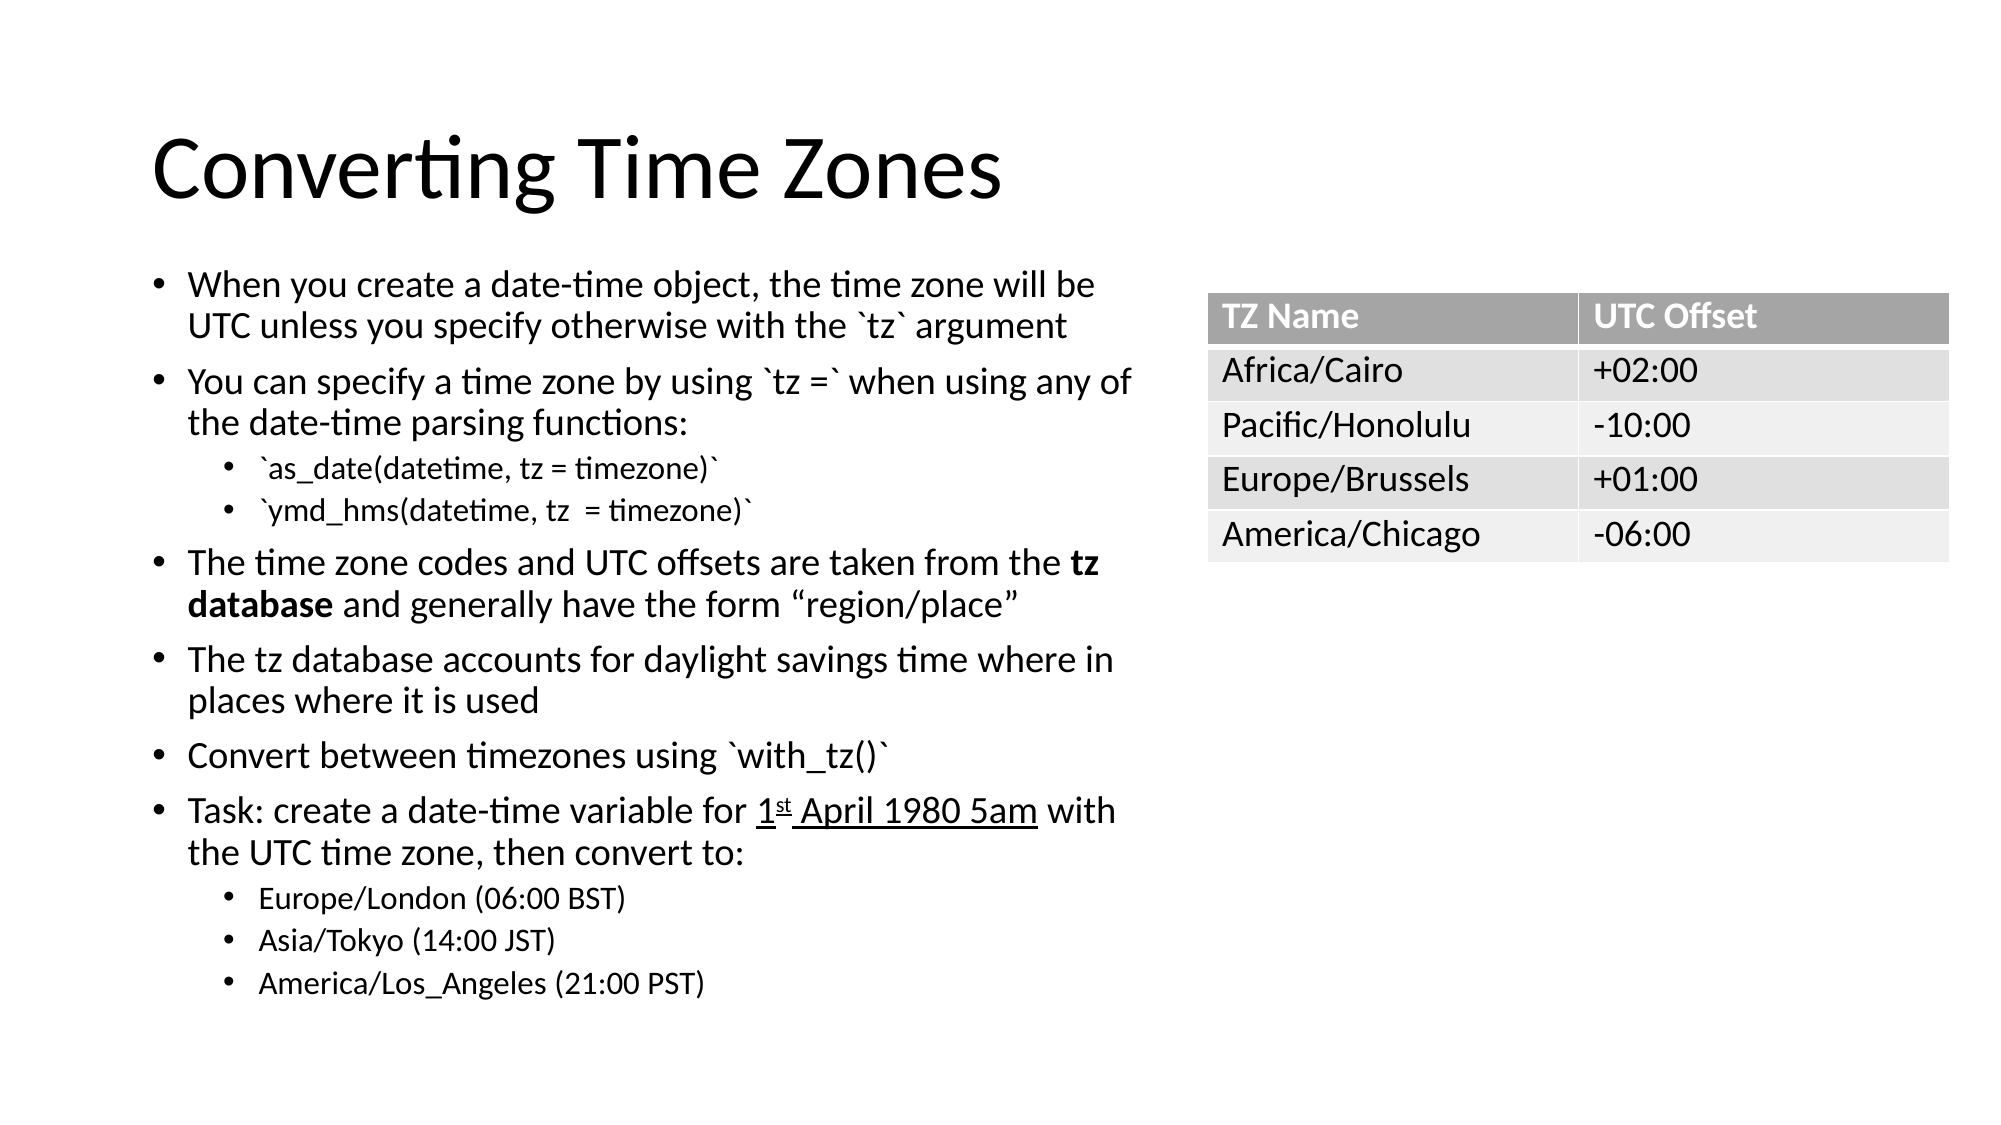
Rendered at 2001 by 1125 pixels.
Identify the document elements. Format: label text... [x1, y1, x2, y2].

table_cell -10:00 [1579, 402, 1949, 455]
title Converting Time Zones [137, 59, 1863, 278]
table_cell +01:00 [1579, 457, 1949, 509]
table_cell Pacific/Honolulu [1208, 402, 1578, 455]
table_cell America/Chicago [1208, 511, 1578, 562]
table_header UTC Offset [1579, 293, 1949, 344]
table_cell +02:00 [1579, 350, 1949, 401]
table_header TZ Name [1208, 293, 1578, 344]
table_cell Africa/Cairo [1208, 350, 1578, 401]
list When you create a date-time object, the time zone will be UTC unless you specify otherwise with the `tz` argument You can specify a time zone by using `tz =` when using any of the date-time parsing functions: `as_date(datetime, tz = timezone)` `ymd_hms(datetime, tz = timezone)` The time zone codes and UTC offsets are taken from the tz database and generally have the form “region/place” The tz database accounts for daylight savings time where in places where it is used Convert between timezones using `with_tz()` Task: create a date-time variable for 1st April 1980 5am with the UTC time zone, then convert to: Europe/London (06:00 BST) Asia/Tokyo (14:00 JST) America/Los_Angeles (21:00 PST) [137, 256, 1178, 1014]
table_cell -06:00 [1579, 511, 1949, 562]
table_cell Europe/Brussels [1208, 457, 1578, 509]
